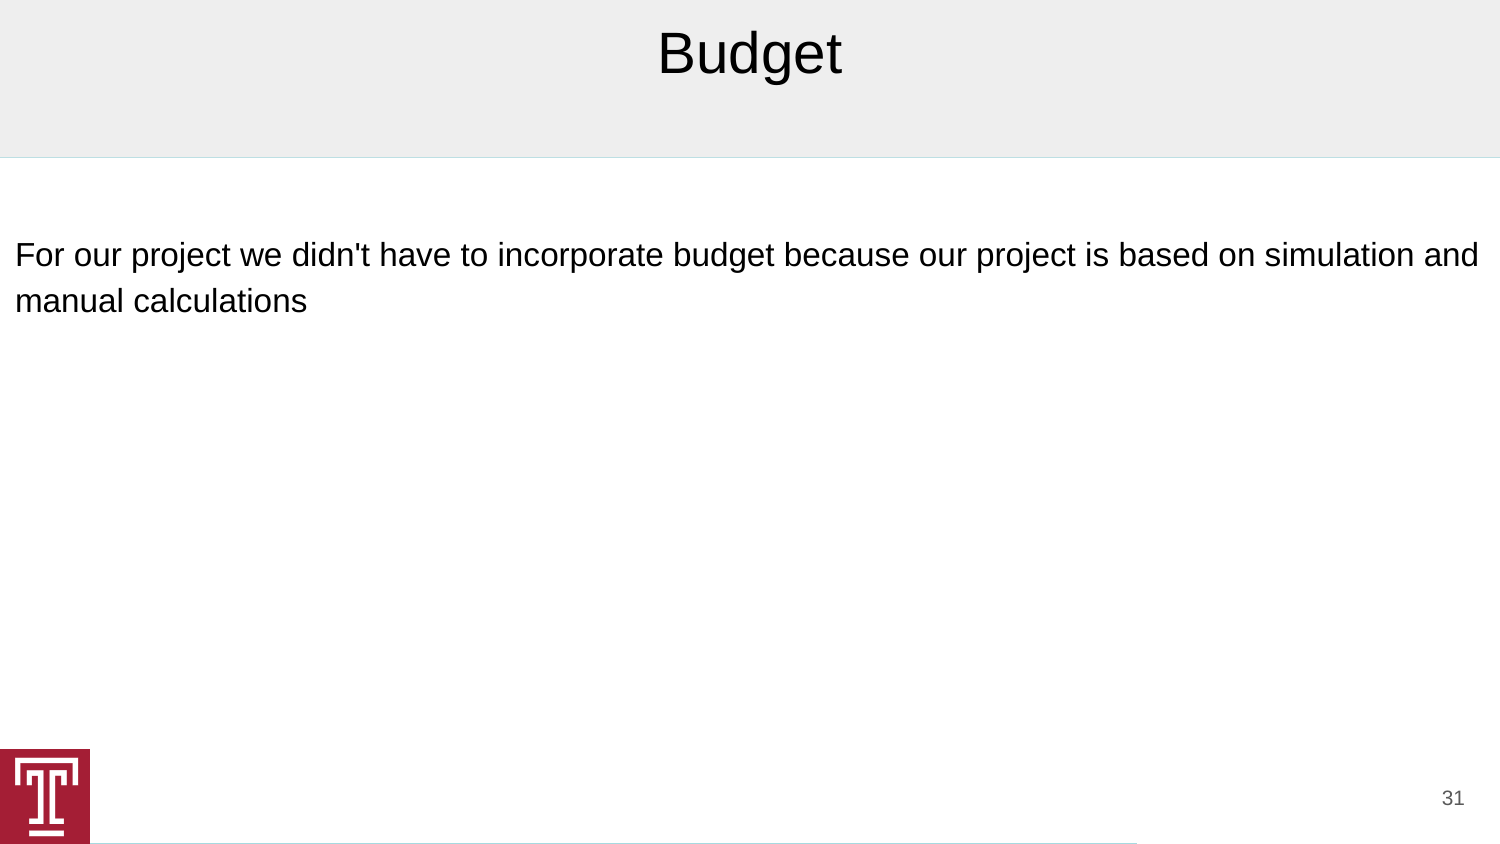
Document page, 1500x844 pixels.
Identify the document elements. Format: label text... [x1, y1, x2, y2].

picture [0, 748, 91, 844]
list For our project we didn't have to incorporate budget because our project is based on simulation and manual calculations [0, 157, 1500, 844]
title Budget [0, 0, 1500, 157]
slide_number ‹#› [1389, 764, 1480, 830]
